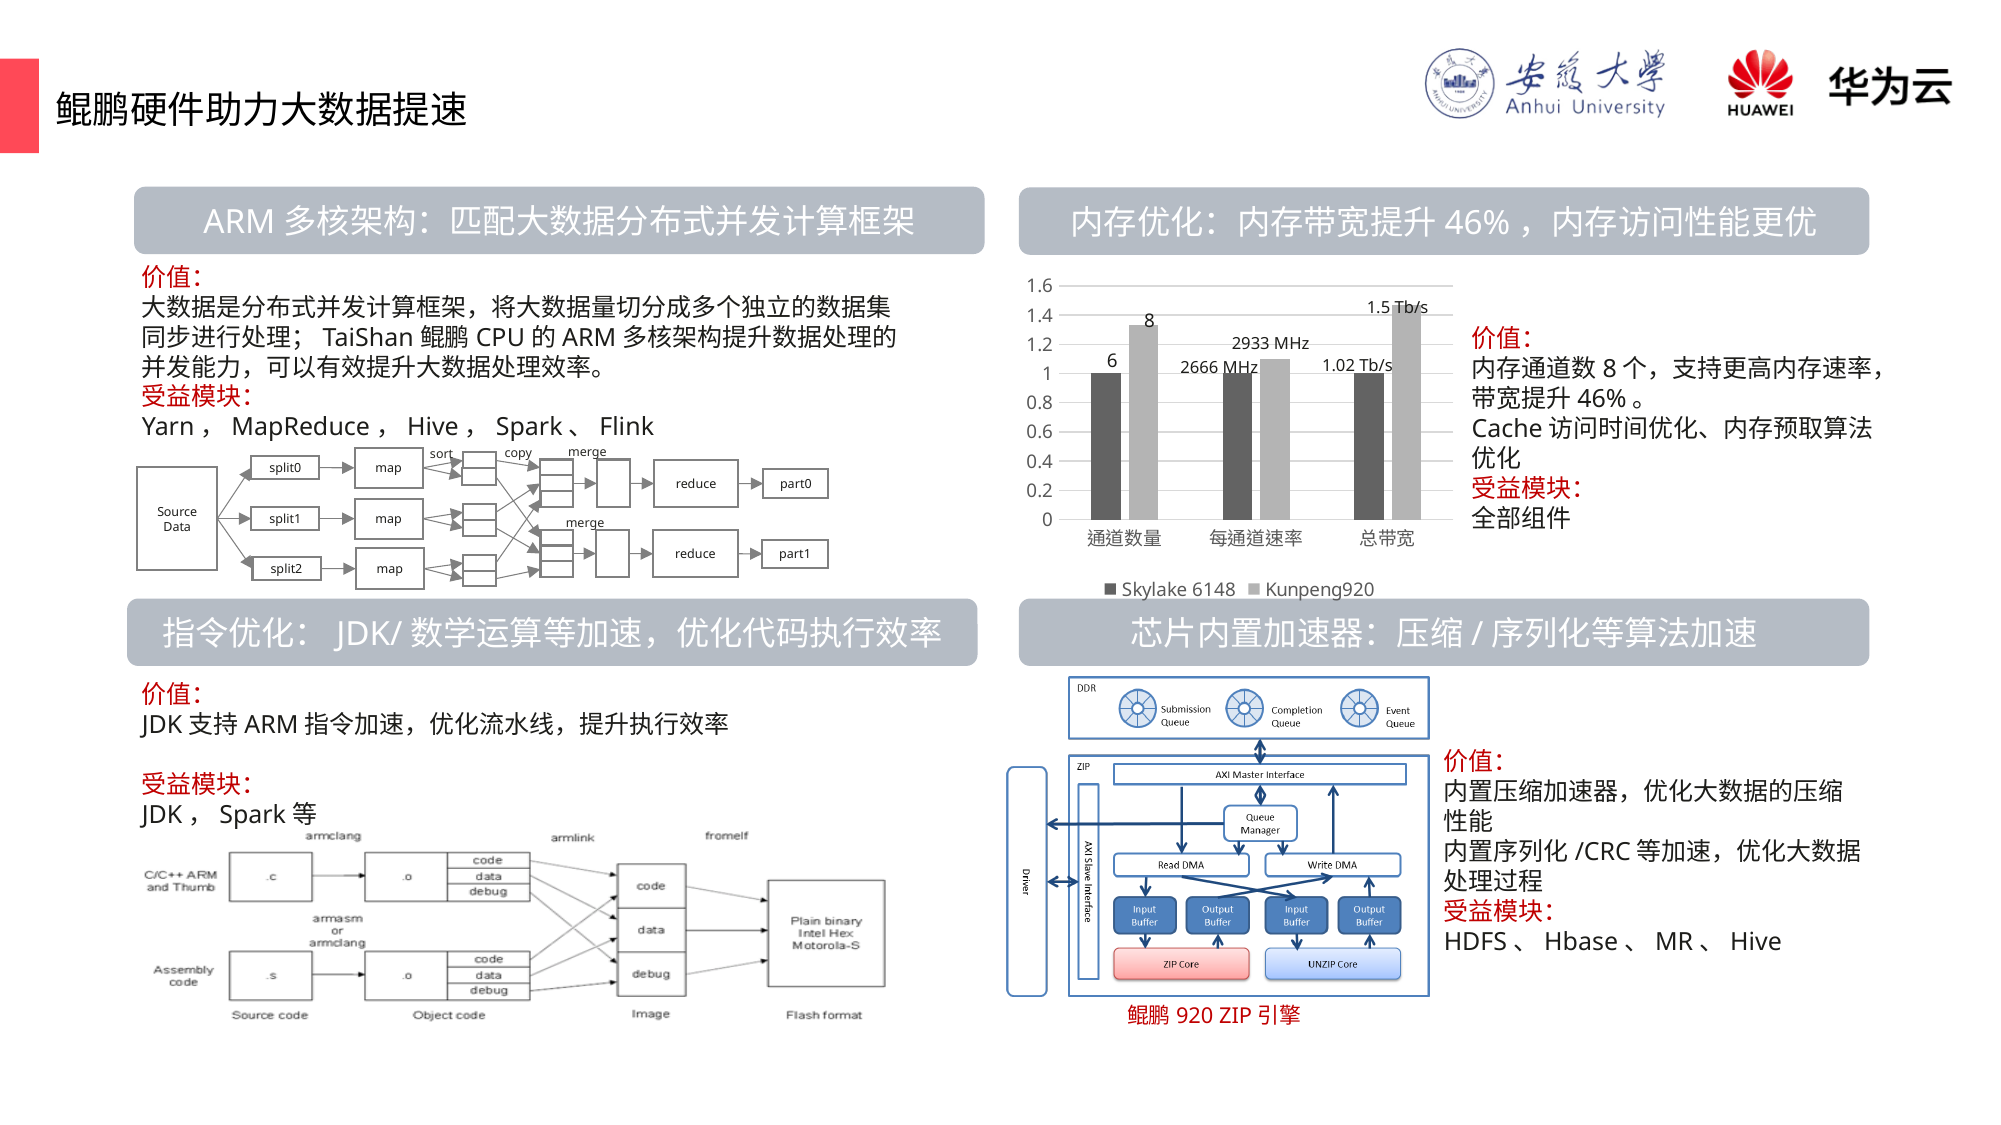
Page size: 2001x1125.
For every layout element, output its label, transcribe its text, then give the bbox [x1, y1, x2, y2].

picture [1424, 48, 1666, 119]
text_box 鲲鹏硬件助力大数据提速 [39, 58, 1931, 154]
picture [1726, 48, 1955, 119]
text_box [0, 58, 39, 154]
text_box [127, 186, 1897, 1036]
